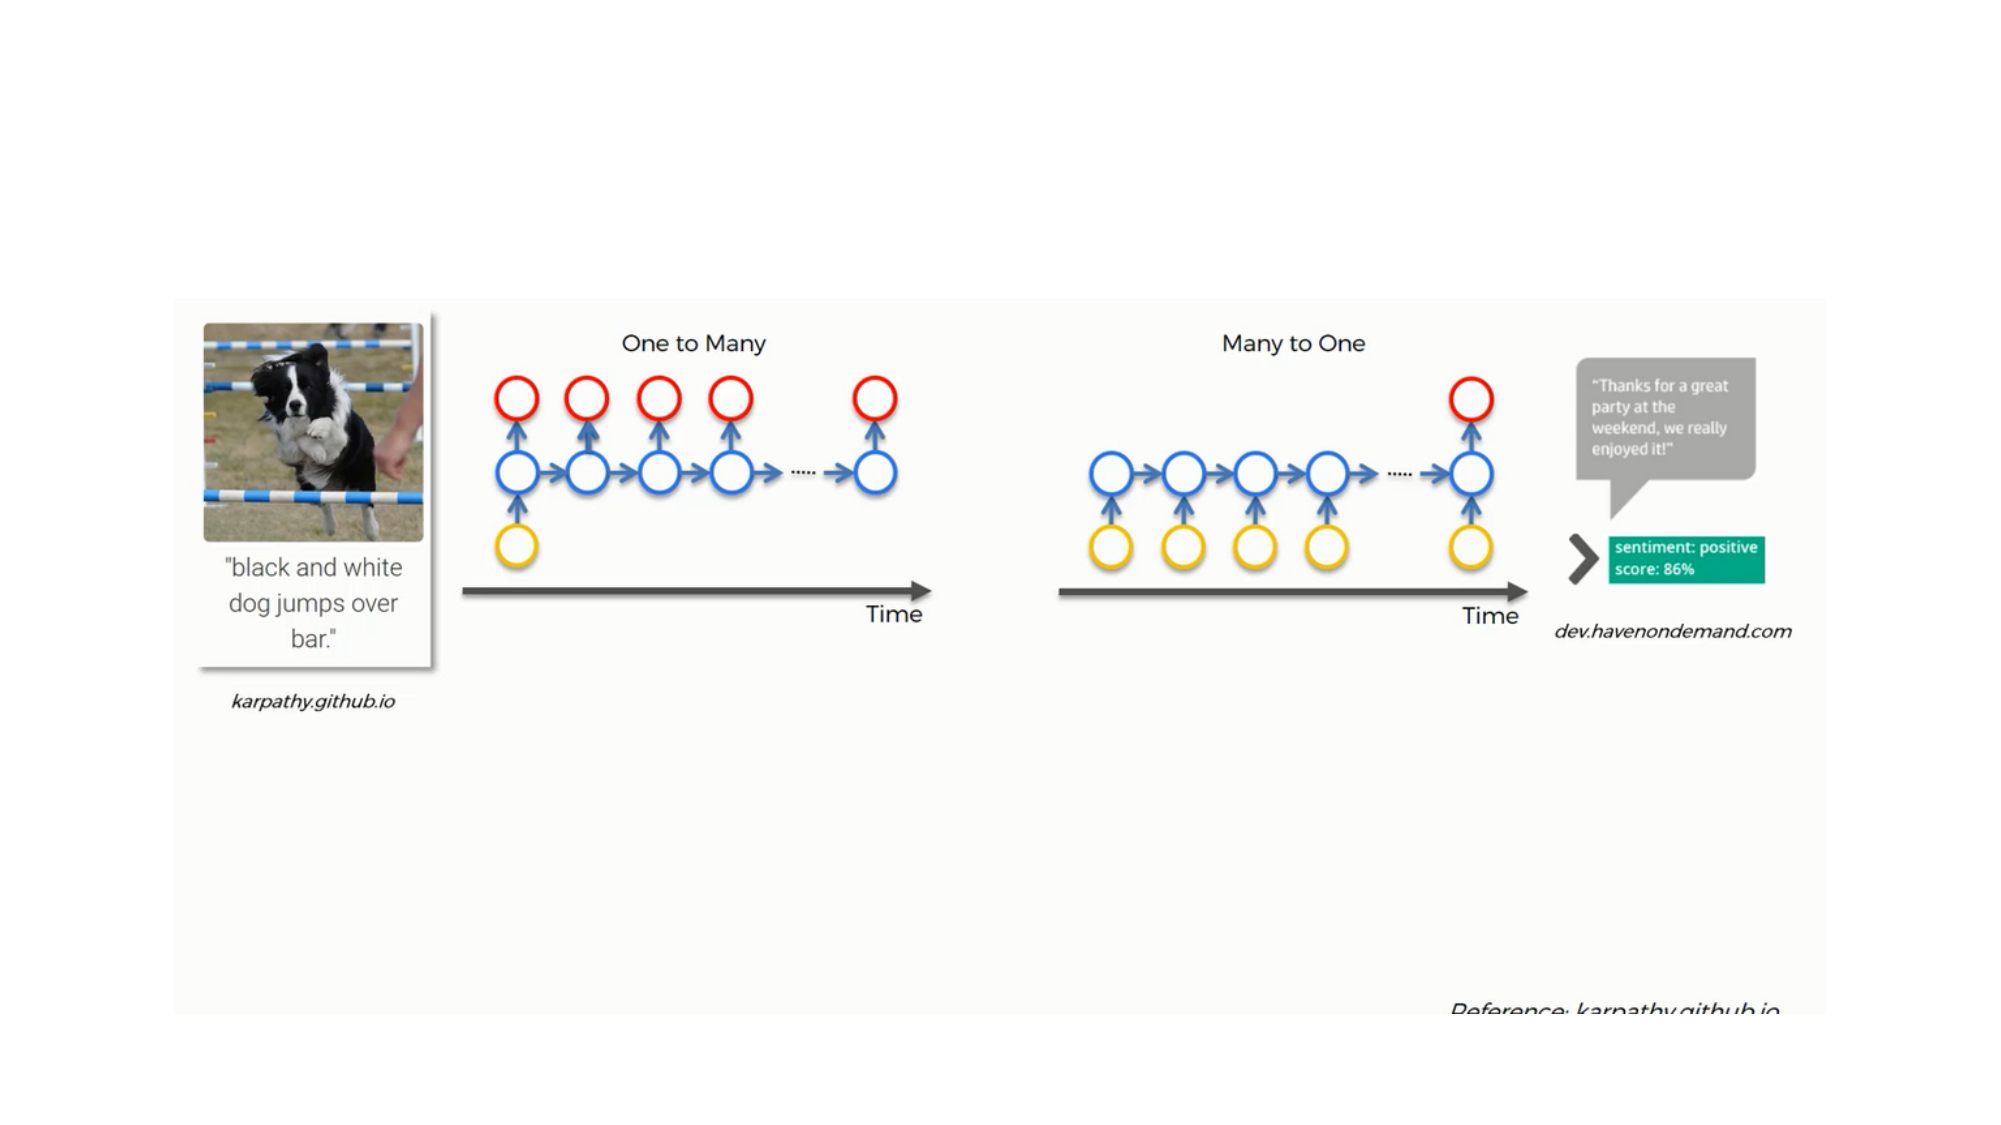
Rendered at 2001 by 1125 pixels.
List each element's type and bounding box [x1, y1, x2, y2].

list [174, 299, 1826, 1014]
